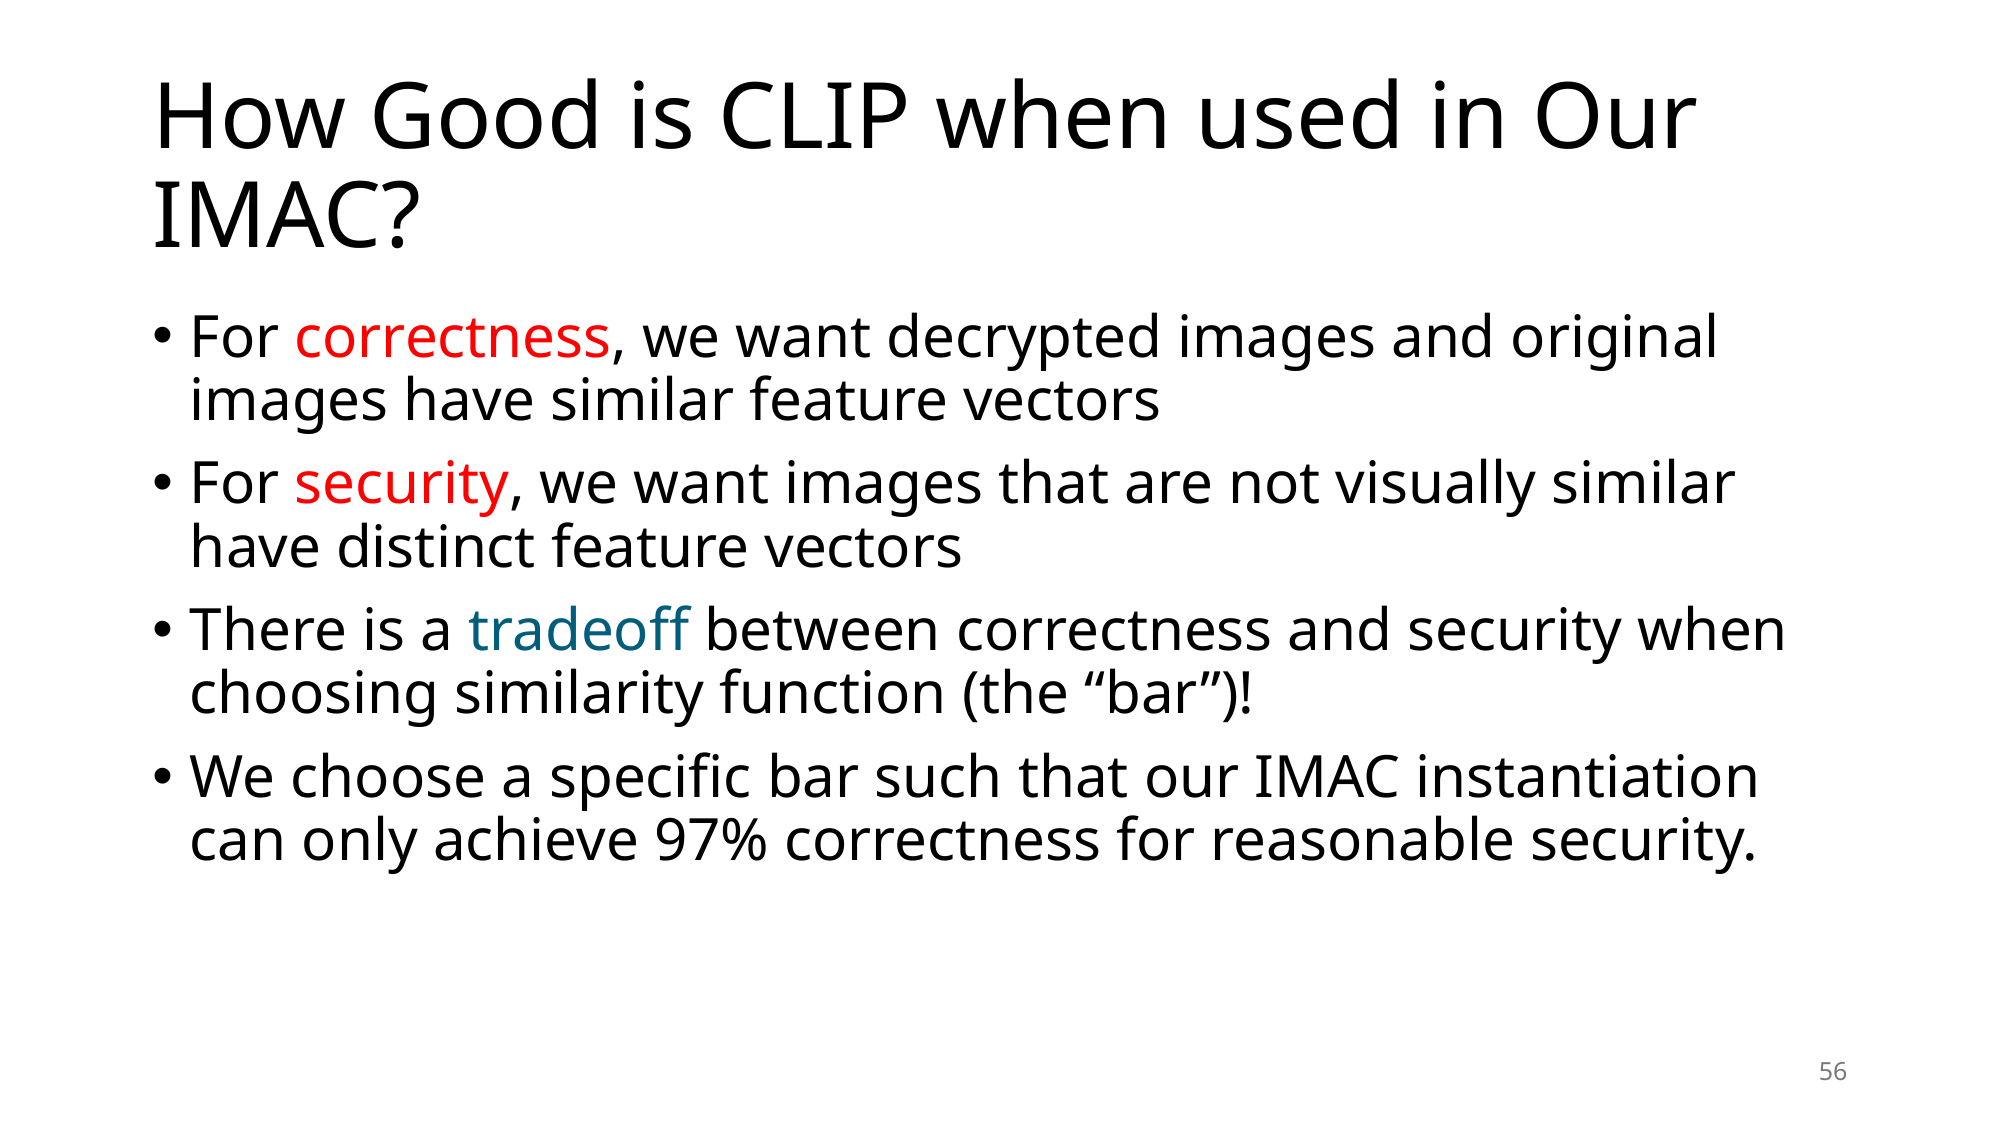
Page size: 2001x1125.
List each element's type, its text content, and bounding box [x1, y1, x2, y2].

title How Good is CLIP when used in Our IMAC? [137, 59, 1863, 278]
list For correctness, we want decrypted images and original images have similar feature vectors For security, we want images that are not visually similar have distinct feature vectors There is a tradeoff between correctness and security when choosing similarity function (the “bar”)! We choose a specific bar such that our IMAC instantiation can only achieve 97% correctness for reasonable security. [137, 299, 1863, 1014]
slide_number 56 [1412, 1042, 1863, 1103]
